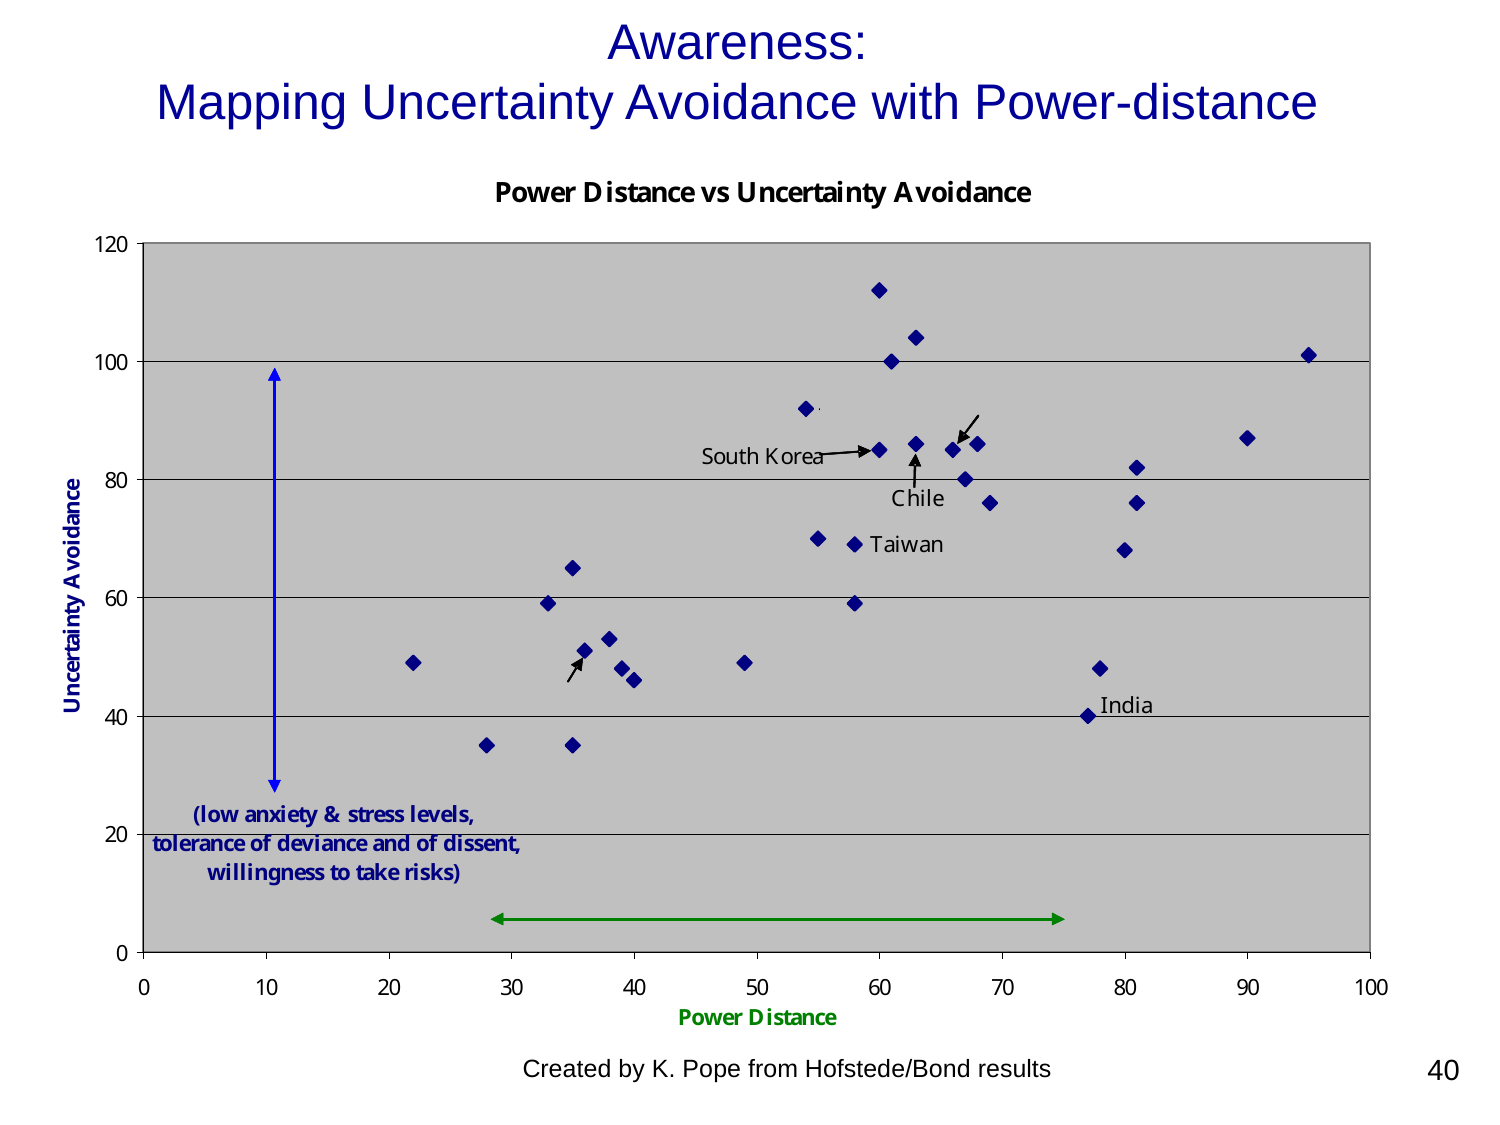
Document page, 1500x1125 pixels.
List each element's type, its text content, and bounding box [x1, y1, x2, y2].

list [24, 137, 1500, 1045]
title Awareness: Mapping Uncertainty Avoidance with Power-distance [24, 0, 1450, 137]
text_box Created by K. Pope from Hofstede/Bond results [507, 1052, 1068, 1091]
slide_number 40 [1412, 1051, 1500, 1123]
